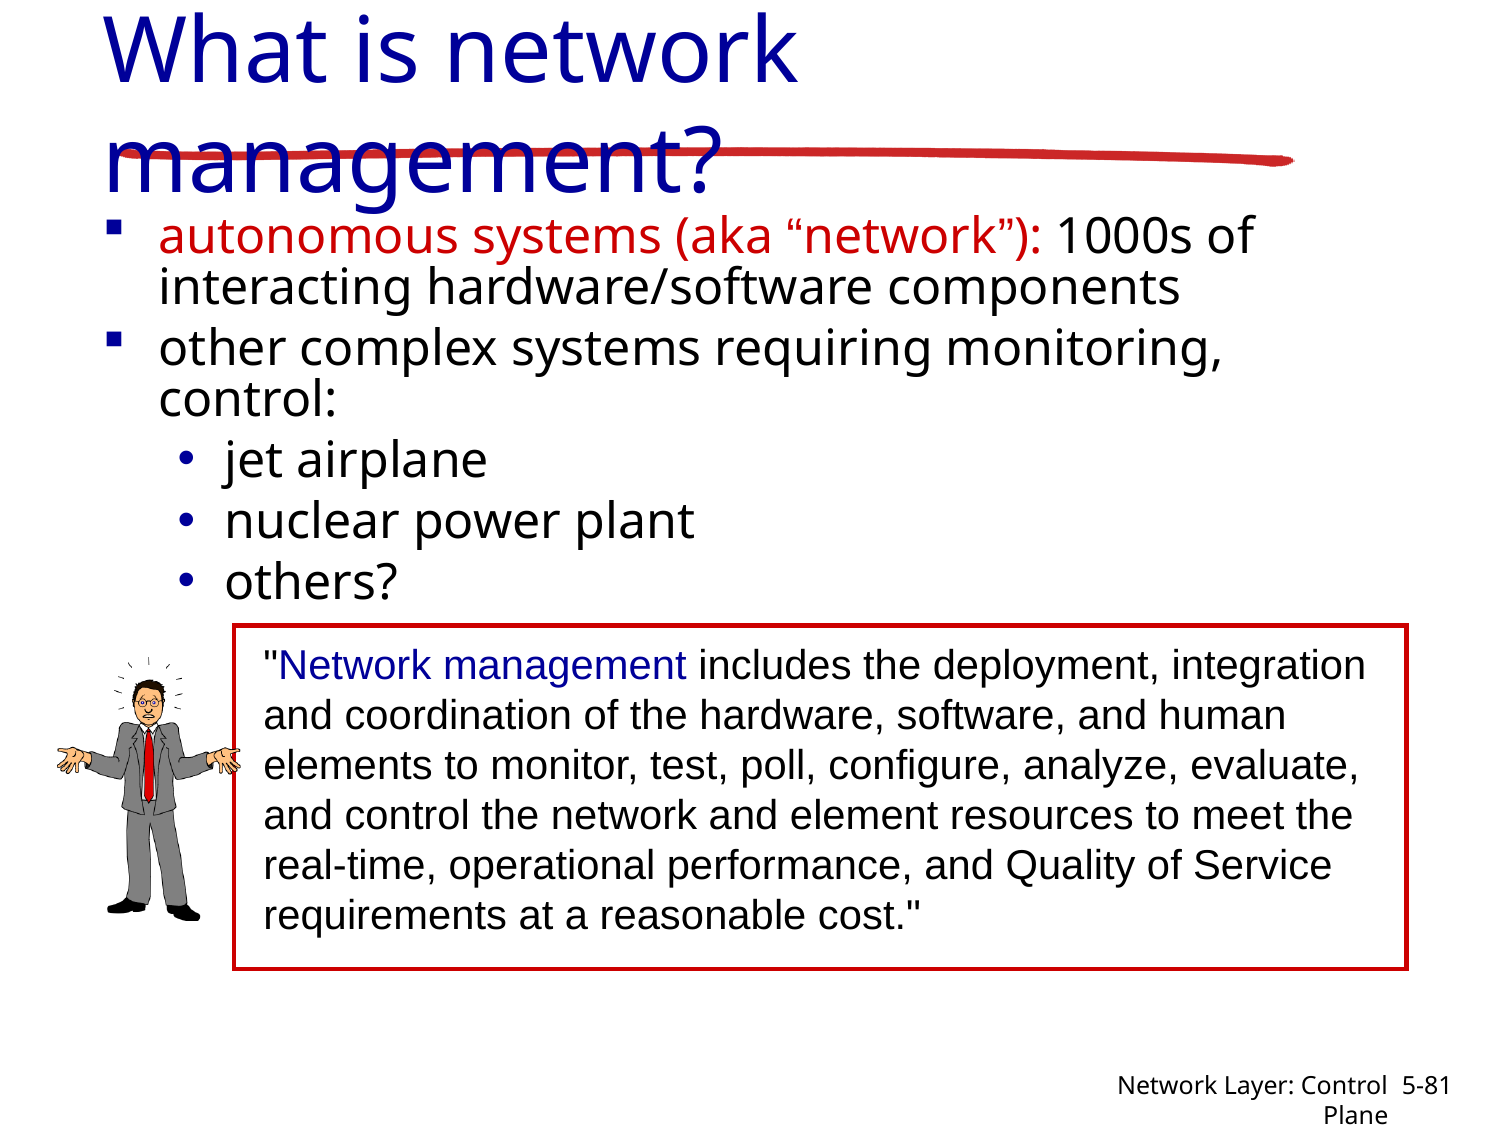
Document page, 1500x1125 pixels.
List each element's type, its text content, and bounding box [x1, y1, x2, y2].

list autonomous systems (aka “network”): 1000s of interacting hardware/software components other complex systems requiring monitoring, control: jet airplane nuclear power plant others? [87, 205, 1432, 709]
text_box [55, 657, 241, 921]
picture [107, 142, 1308, 172]
footer Network Layer: Control Plane [1045, 1062, 1404, 1102]
slide_number 5- [1387, 1062, 1478, 1107]
title What is network management? [87, 6, 1363, 195]
text_box [234, 625, 1407, 970]
